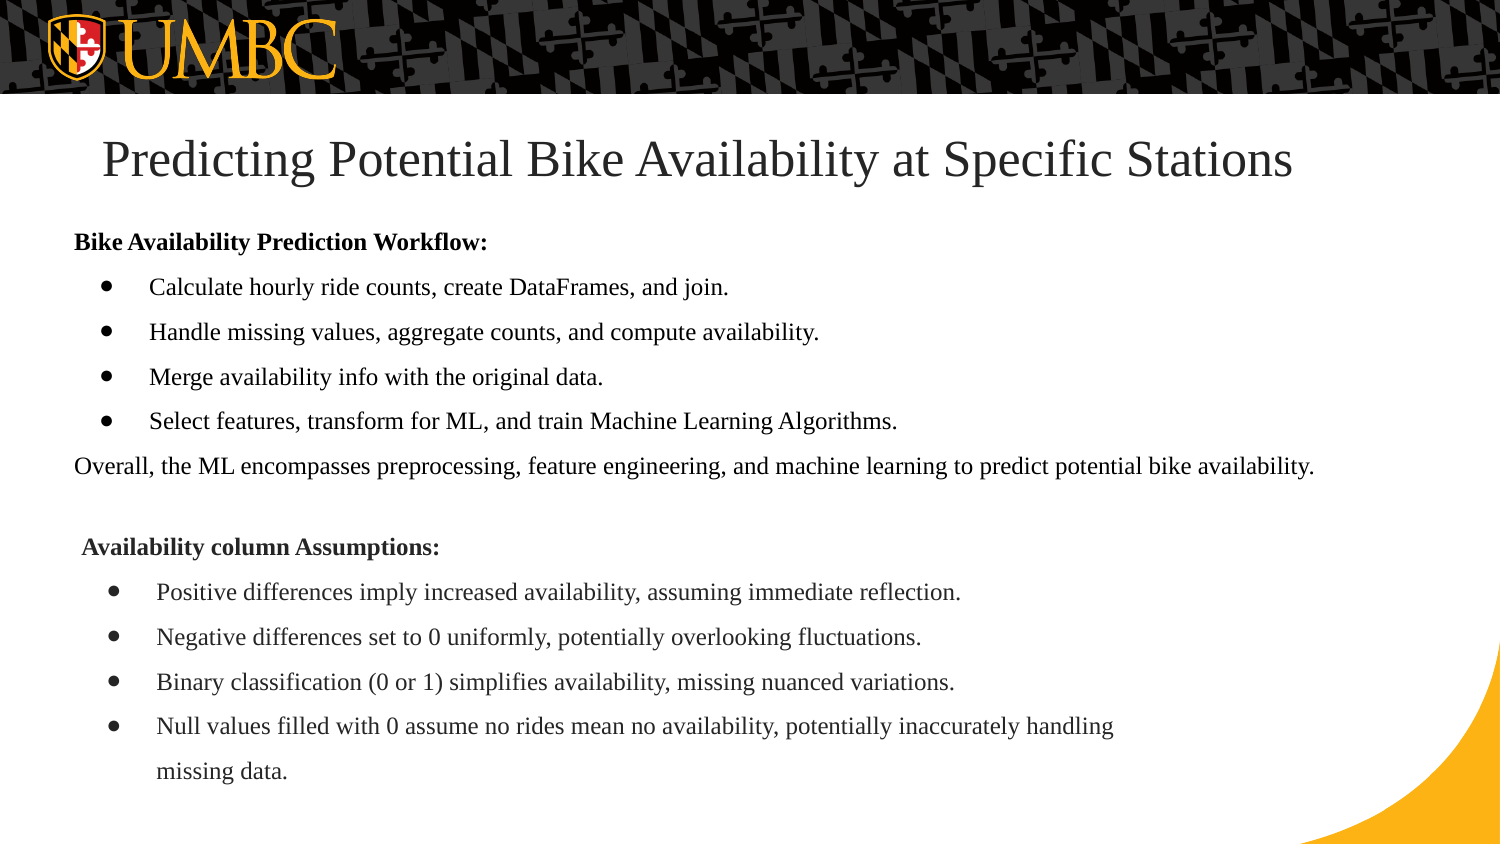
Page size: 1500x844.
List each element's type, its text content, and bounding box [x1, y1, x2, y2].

text_box Availability column Assumptions: Positive differences imply increased availability, assuming immediate reflection. Negative differences set to 0 uniformly, potentially overlooking fluctuations. Binary classification (0 or 1) simplifies availability, missing nuanced variations. Null values filled with 0 assume no rides mean no availability, potentially inaccurately handling missing data. [66, 500, 1156, 800]
picture [1299, 639, 1500, 844]
text_box Predicting Potential Bike Availability at Specific Stations [28, 109, 1368, 203]
text_box Bike Availability Prediction Workflow: Calculate hourly ride counts, create DataFrames, and join. Handle missing values, aggregate counts, and compute availability. Merge availability info with the original data. Select features, transform for ML, and train Machine Learning Algorithms. Overall, the ML encompasses preprocessing, feature engineering, and machine learning to predict potential bike availability. [59, 195, 1357, 495]
picture [0, 0, 1500, 94]
